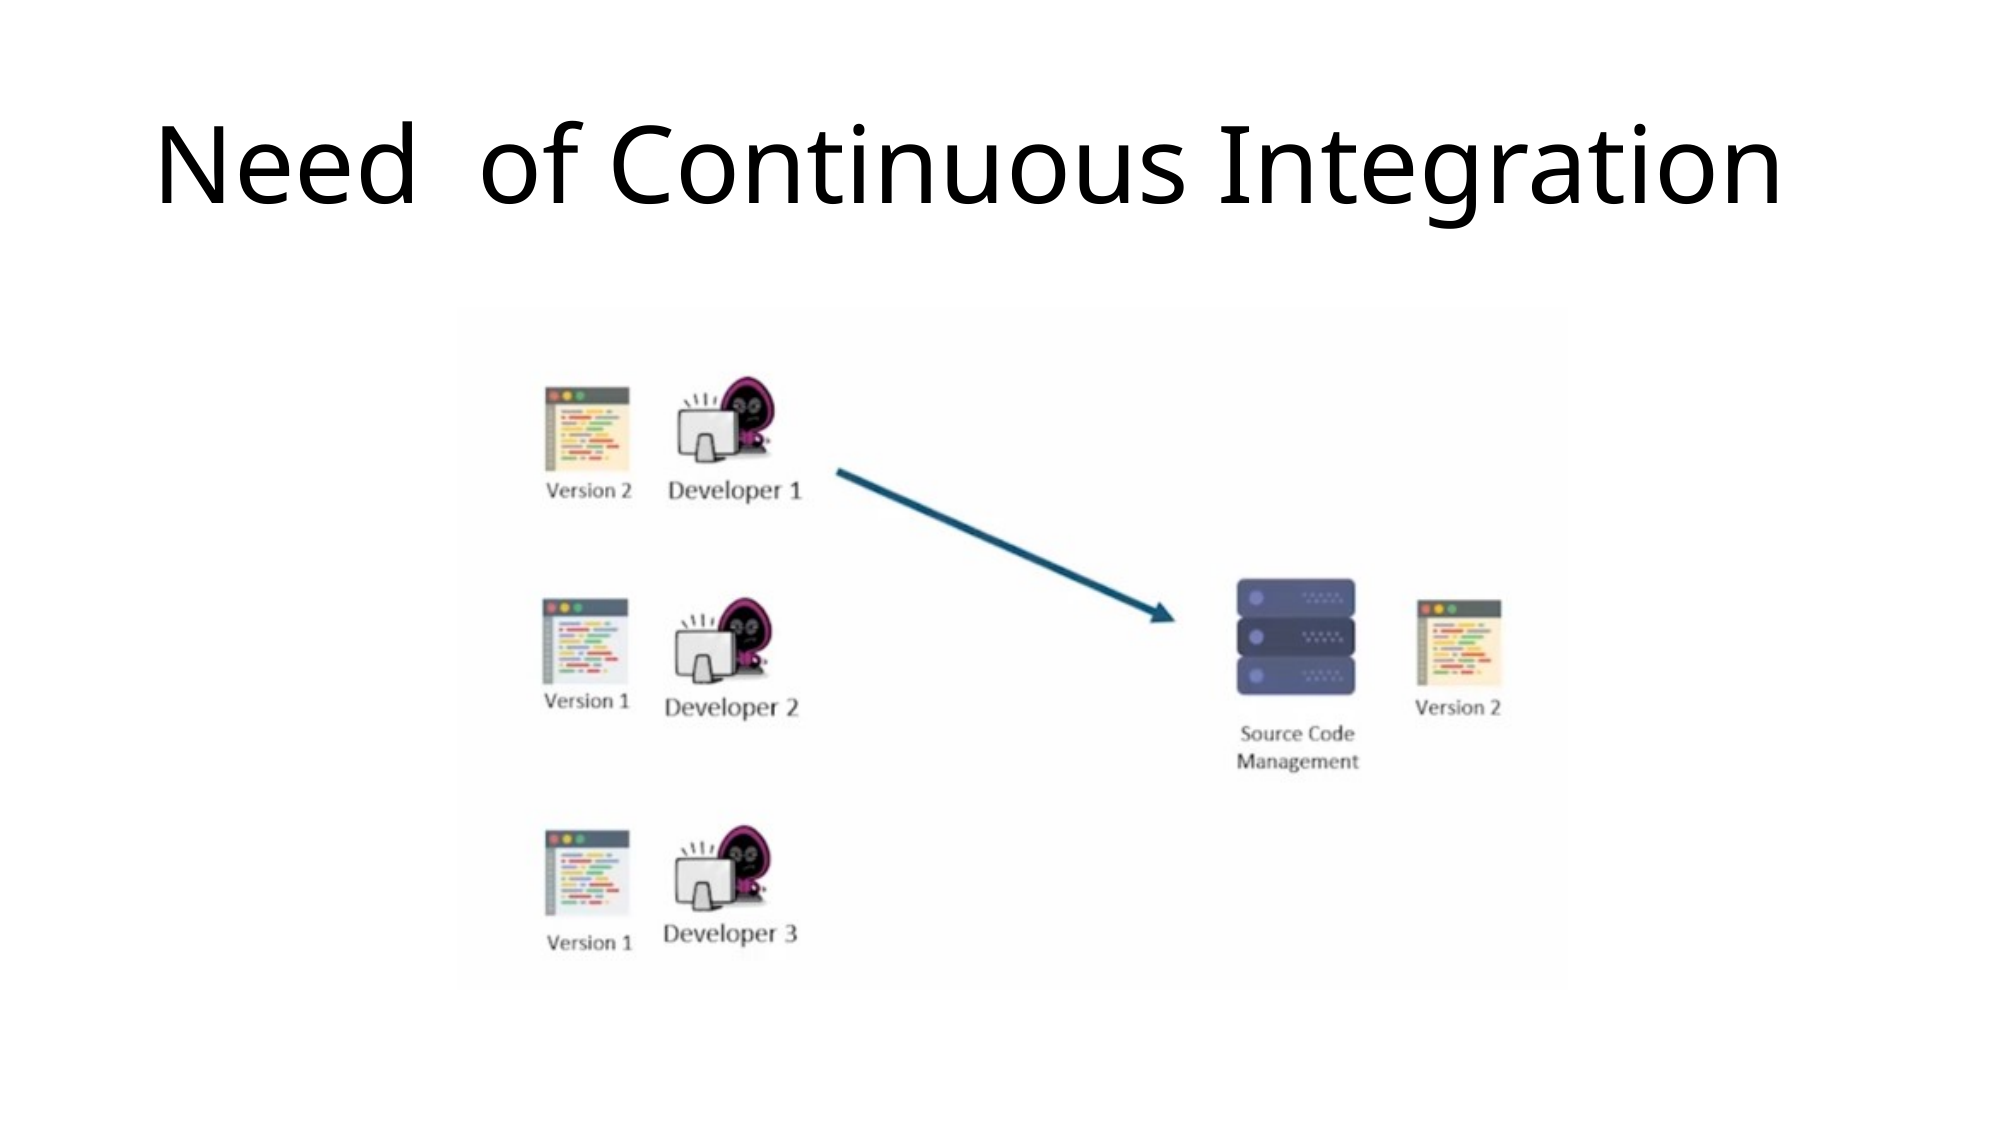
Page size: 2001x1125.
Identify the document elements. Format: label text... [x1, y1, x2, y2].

title Need of Continuous Integration [137, 59, 1863, 278]
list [456, 307, 1568, 990]
